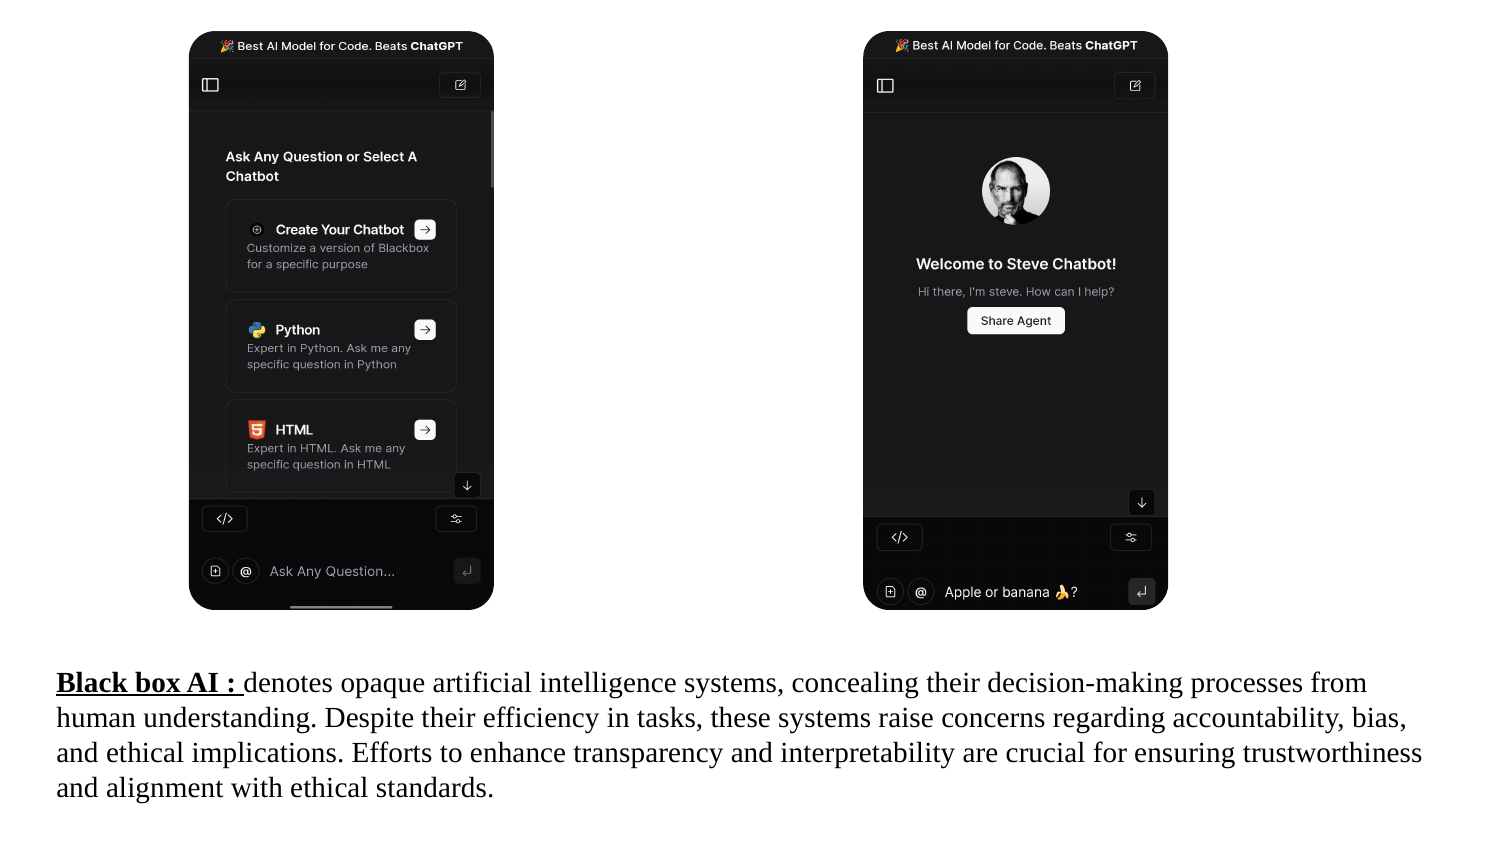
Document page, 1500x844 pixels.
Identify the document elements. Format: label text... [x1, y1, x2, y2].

picture [862, 30, 1169, 611]
text_box Black box AI : denotes opaque artificial intelligence systems, concealing their decision-making processes from human understanding. Despite their efficiency in tasks, these systems raise concerns regarding accountability, bias, and ethical implications. Efforts to enhance transparency and interpretability are crucial for ensuring trustworthiness and alignment with ethical standards. [41, 656, 1455, 811]
picture [188, 30, 495, 611]
